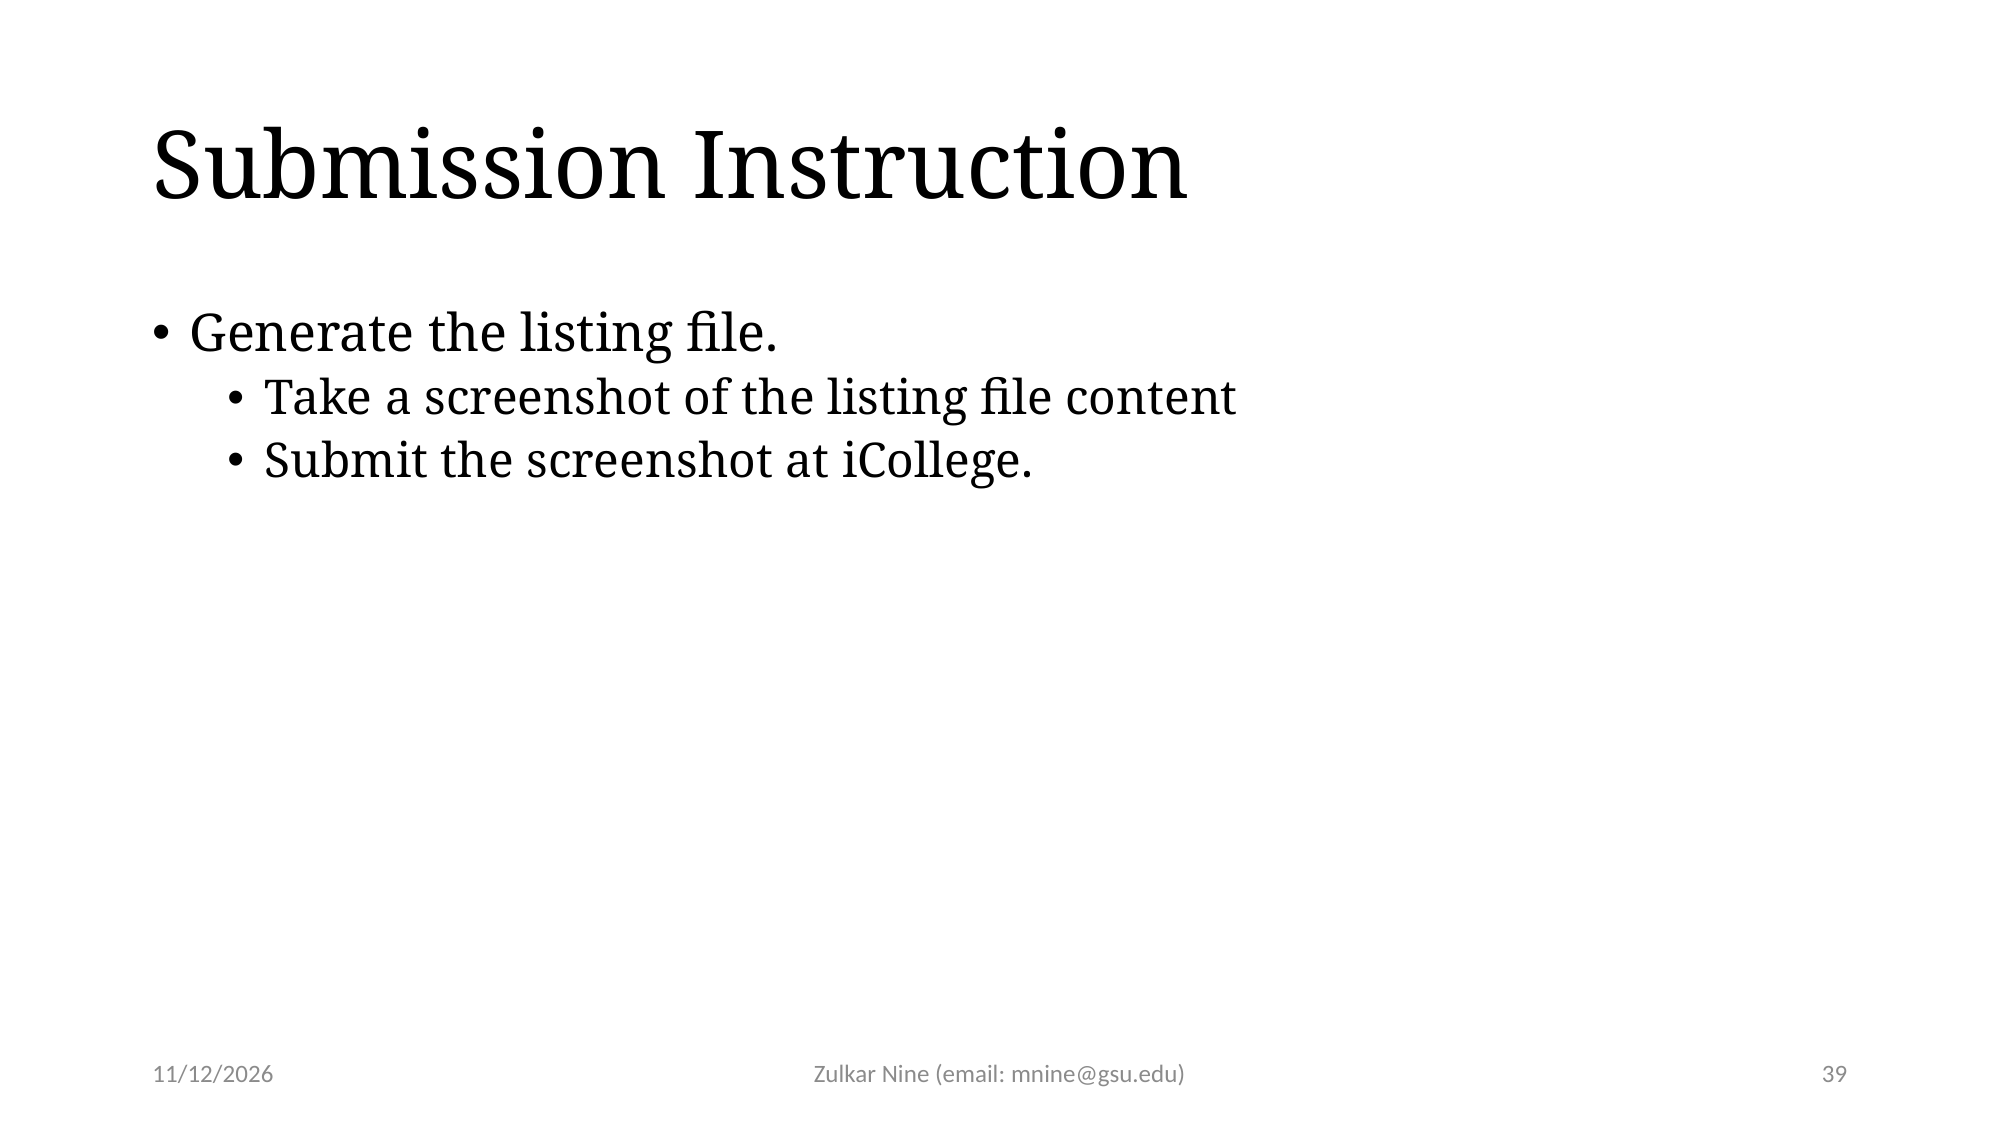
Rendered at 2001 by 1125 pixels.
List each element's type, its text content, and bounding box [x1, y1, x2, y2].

slide_number 39 [1412, 1042, 1863, 1103]
title Submission Instruction [137, 59, 1863, 278]
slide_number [137, 1042, 588, 1103]
list Generate the listing file. Take a screenshot of the listing file content Submit the screenshot at iCollege. [137, 299, 1863, 1014]
footer Zulkar Nine (email: mnine@gsu.edu) [662, 1042, 1338, 1103]
